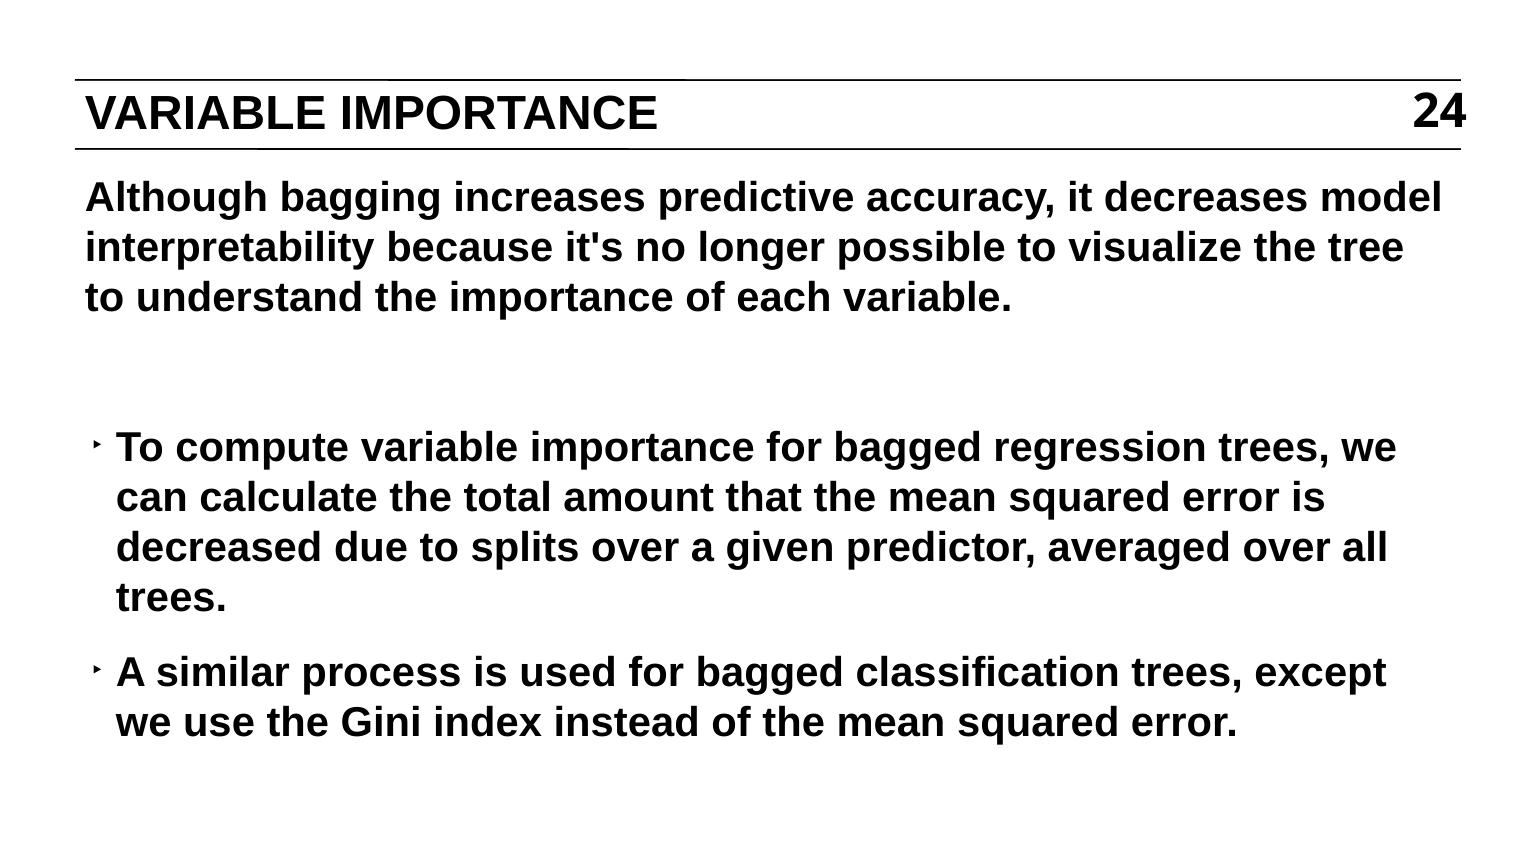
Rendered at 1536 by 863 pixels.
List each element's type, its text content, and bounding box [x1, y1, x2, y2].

title VARIABLE IMPORTANCE [76, 82, 1369, 160]
slide_number 24 [1410, 83, 1470, 142]
list Although bagging increases predictive accuracy, it decreases model interpretability because it's no longer possible to visualize the tree to understand the importance of each variable. To compute variable importance for bagged regression trees, we can calculate the total amount that the mean squared error is decreased due to splits over a given predictor, averaged over all trees. A similar process is used for bagged classification trees, except we use the Gini index instead of the mean squared error. [76, 160, 1460, 823]
